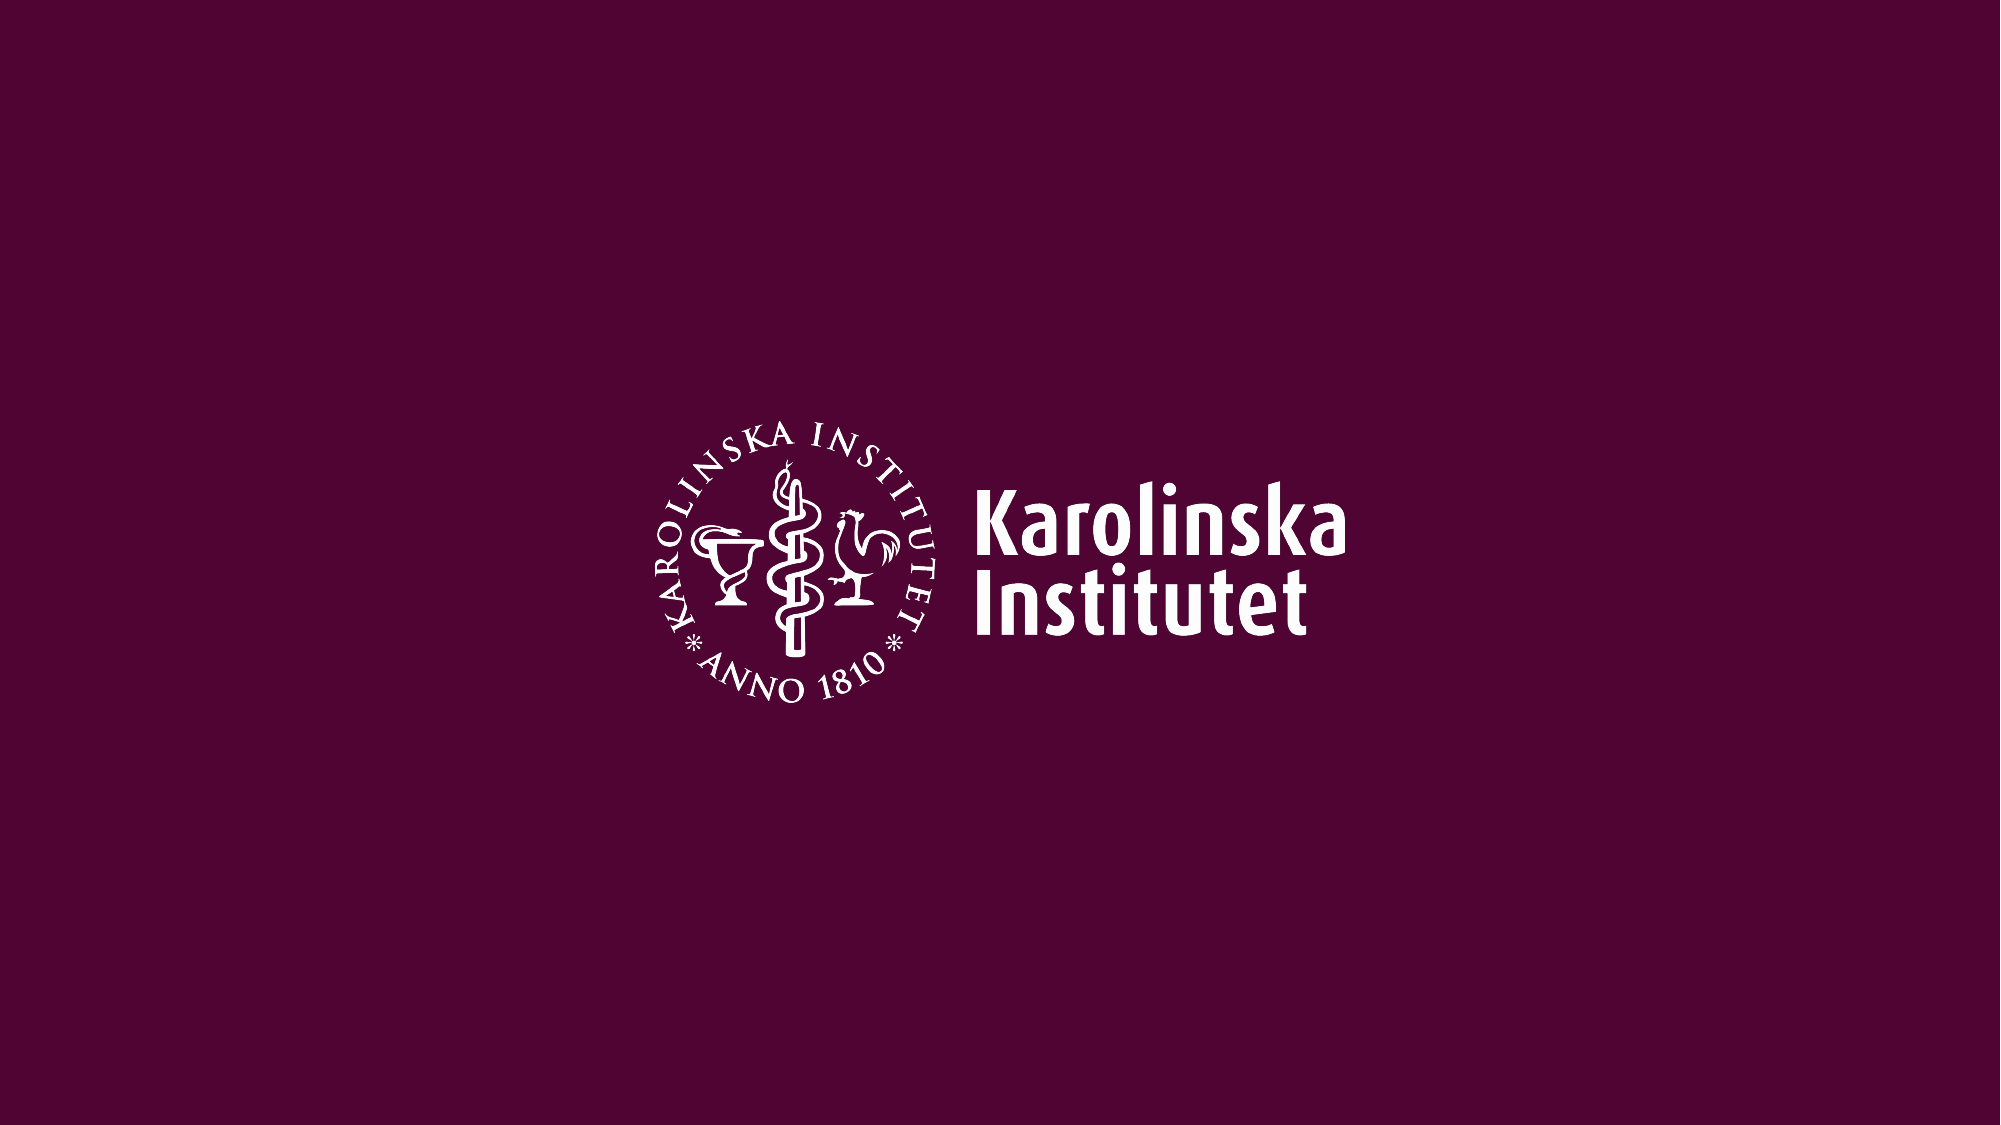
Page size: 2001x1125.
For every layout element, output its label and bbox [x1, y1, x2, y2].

picture [655, 418, 1345, 706]
